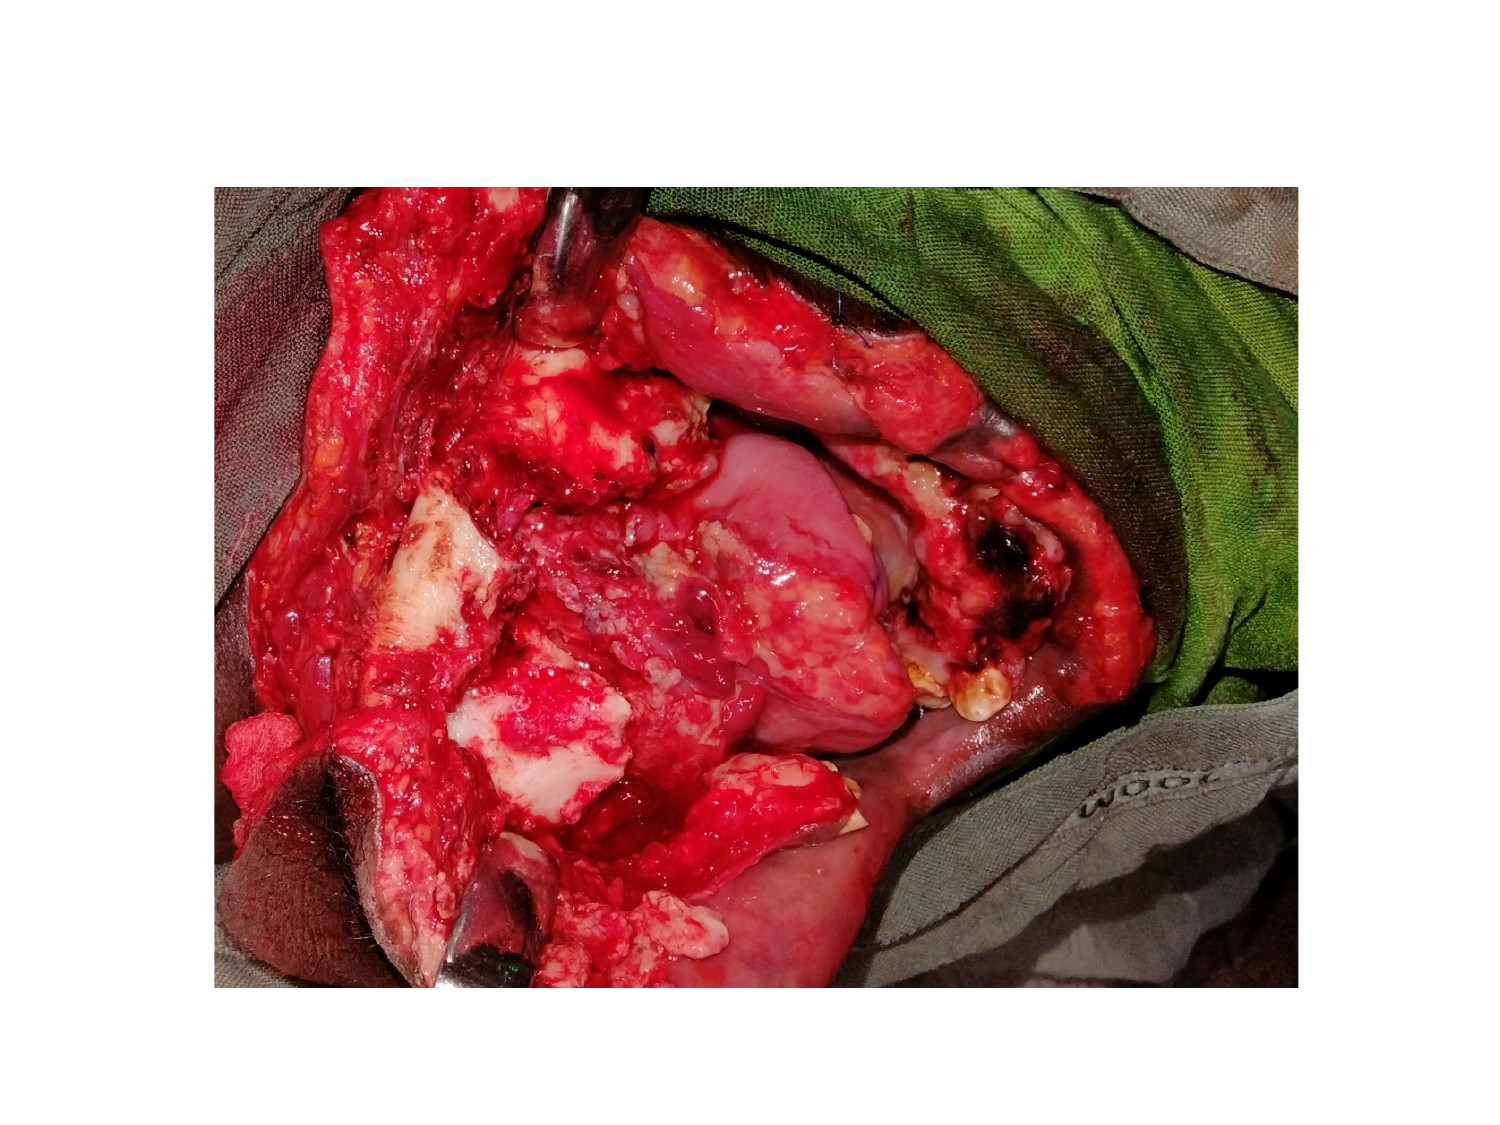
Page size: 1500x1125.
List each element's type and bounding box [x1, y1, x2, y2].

list [214, 187, 1299, 988]
